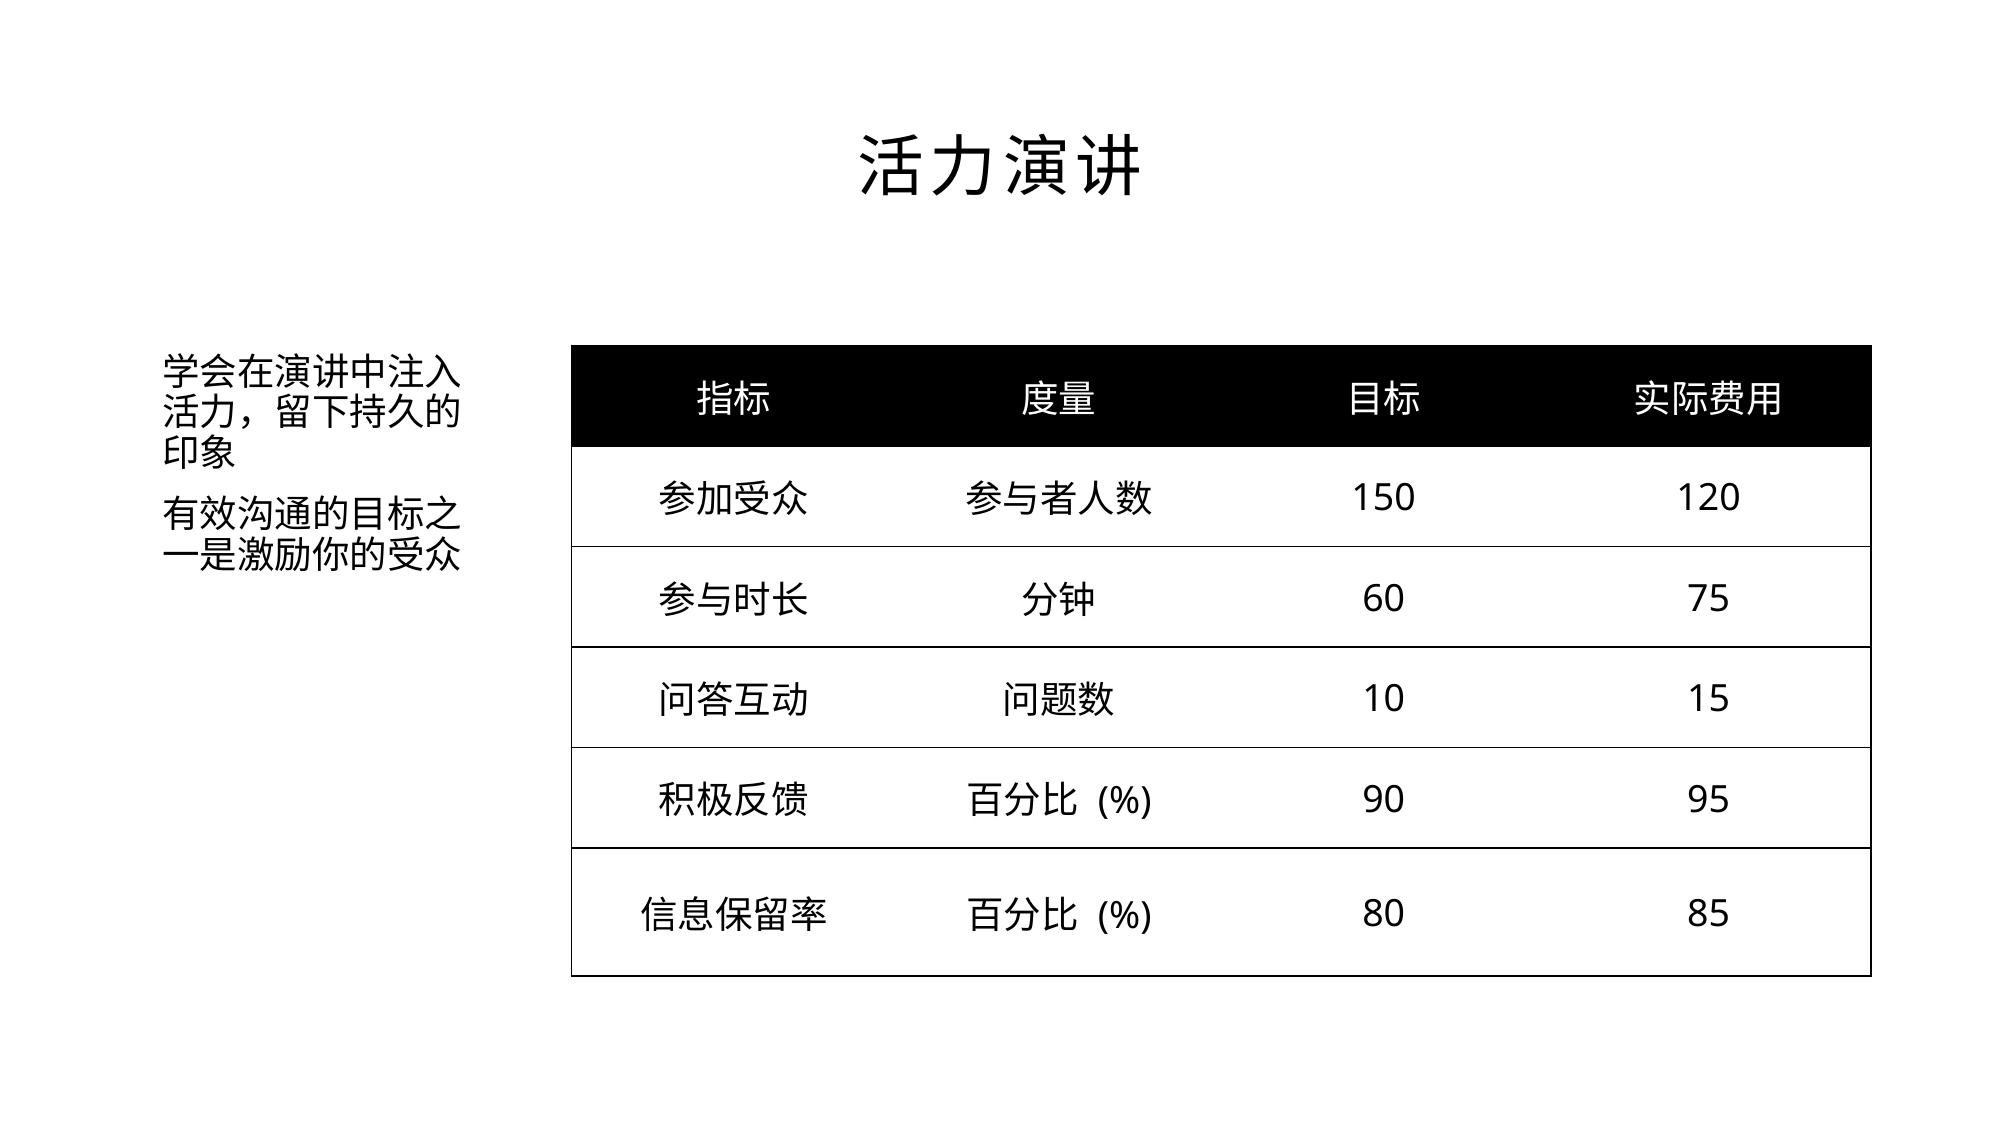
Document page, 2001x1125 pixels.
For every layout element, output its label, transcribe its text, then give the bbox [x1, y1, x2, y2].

table_cell 参与者人数 [896, 447, 1221, 546]
table_cell 信息保留率 [572, 849, 896, 975]
table_cell 参与时长 [572, 547, 896, 646]
table_cell 150 [1221, 447, 1546, 546]
table_header 实际费用 [1546, 346, 1870, 445]
table_header 目标 [1221, 346, 1546, 445]
table_cell 10 [1221, 648, 1546, 747]
table_cell 80 [1221, 849, 1546, 975]
table_cell 问答互动 [572, 648, 896, 747]
table_cell 85 [1546, 849, 1870, 975]
table_cell 95 [1546, 748, 1870, 847]
table_cell 15 [1546, 648, 1870, 747]
table_cell 120 [1546, 447, 1870, 546]
table_cell 百分比 (%) [896, 849, 1221, 975]
table_cell 参加受众 [572, 447, 896, 546]
table_cell 90 [1221, 748, 1546, 847]
table_cell 问题数 [896, 648, 1221, 747]
list 学会在演讲中注入活力，留下持久的印象 有效沟通的目标之一是激励你的受众 [146, 345, 487, 942]
table_cell 60 [1221, 547, 1546, 646]
table_cell 积极反馈 [572, 748, 896, 847]
table_header 度量​​ [896, 346, 1221, 445]
table_header 指标 [572, 346, 896, 445]
table_cell 分钟 [896, 547, 1221, 646]
title 活力演讲 [137, 60, 1863, 278]
table_cell 百分比 (%) [896, 748, 1221, 847]
table_cell 75 [1546, 547, 1870, 646]
